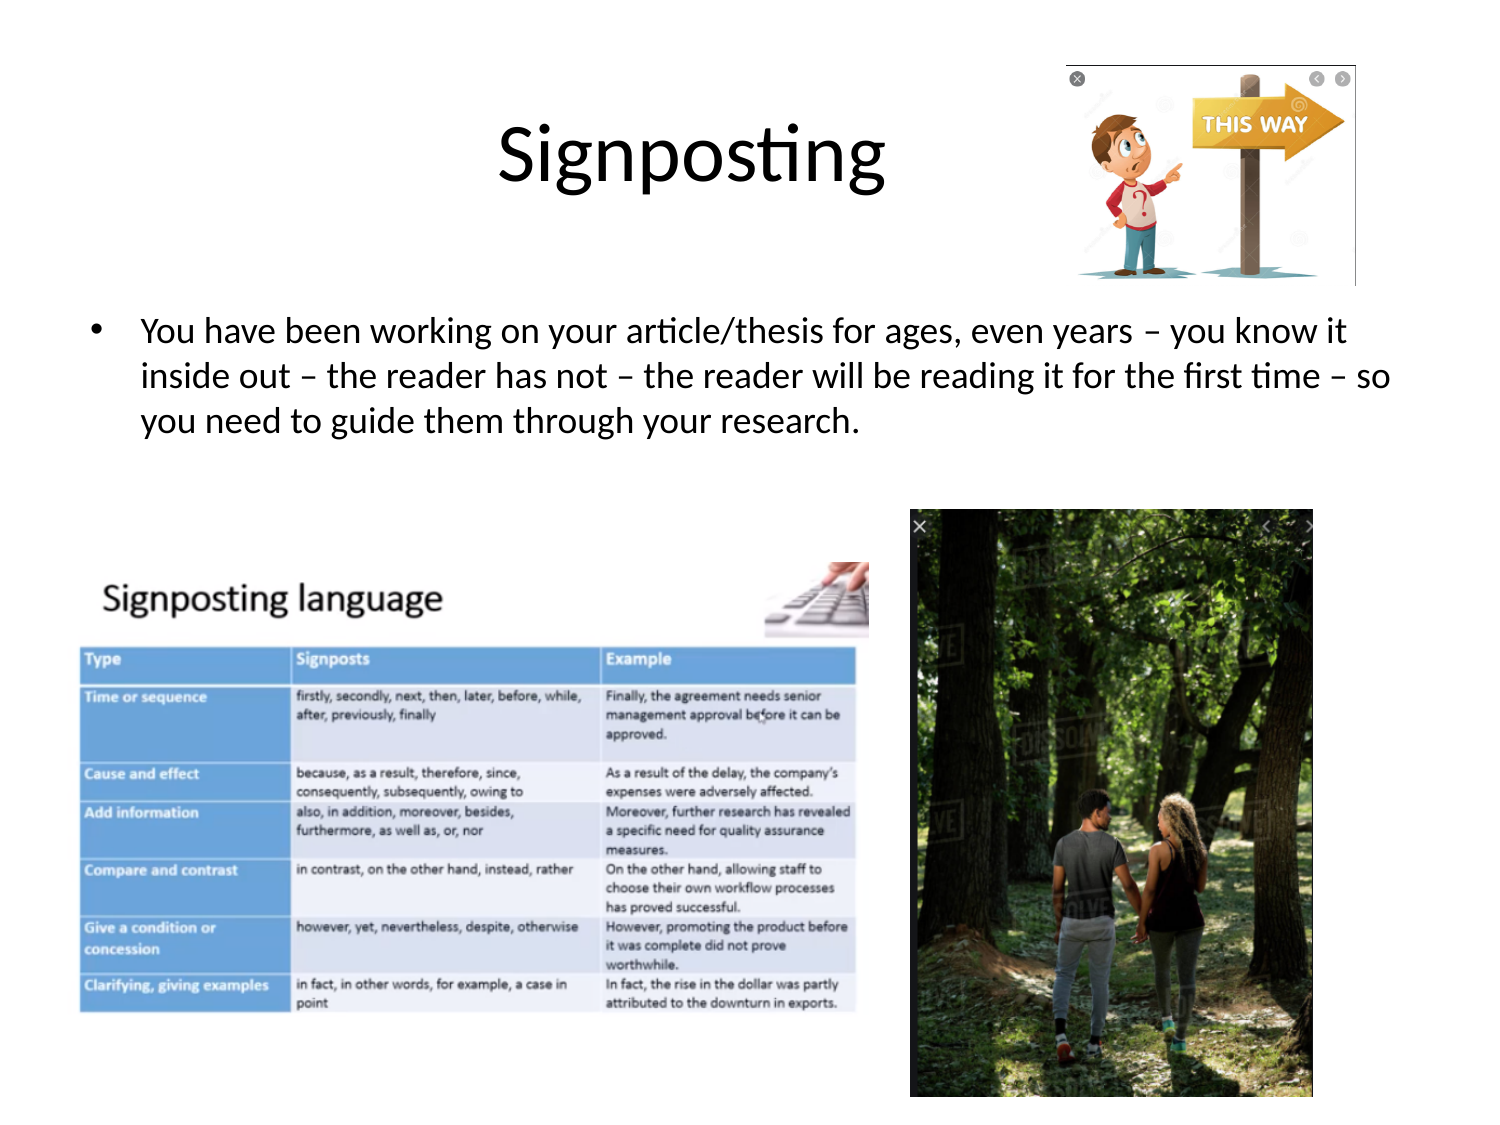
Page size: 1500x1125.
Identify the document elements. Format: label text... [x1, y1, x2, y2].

picture [910, 509, 1313, 1097]
picture [41, 562, 869, 1018]
title Signposting [159, 51, 1245, 239]
picture [1066, 64, 1356, 286]
list You have been working on your article/thesis for ages, even years – you know it inside out – the reader has not – the reader will be reading it for the first time – so you need to guide them through your research. [75, 298, 1425, 450]
